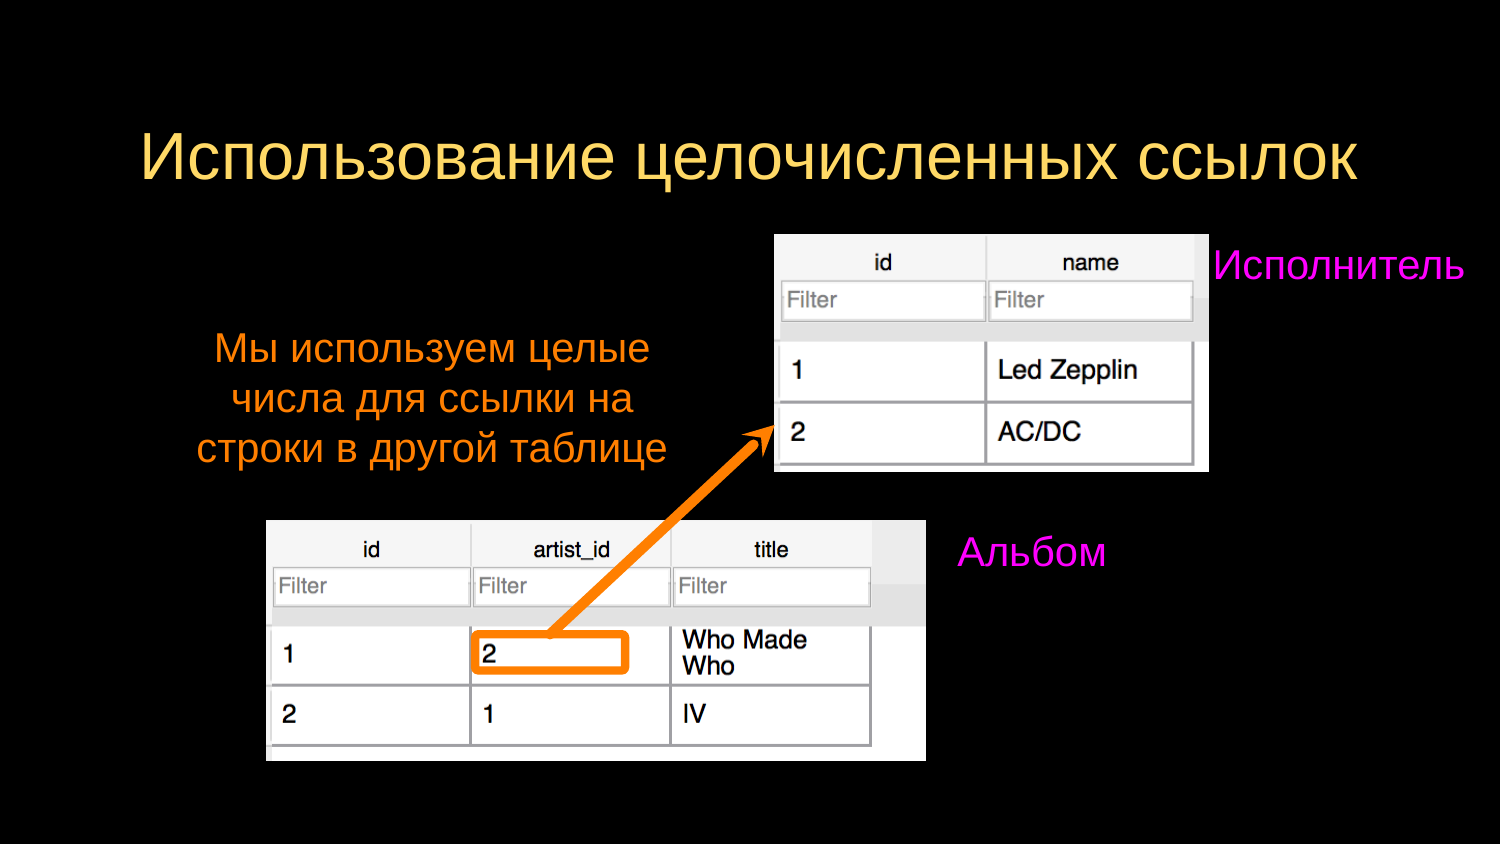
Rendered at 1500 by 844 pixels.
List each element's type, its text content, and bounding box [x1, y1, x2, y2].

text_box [549, 424, 776, 635]
picture [266, 520, 926, 761]
text_box Мы используем целые числа для ссылки на строки в другой таблице [181, 300, 683, 492]
title Использование целочисленных ссылок [106, 71, 1393, 235]
picture [774, 234, 1209, 473]
text_box Исполнитель [1212, 237, 1478, 289]
text_box Альбом [936, 524, 1128, 576]
